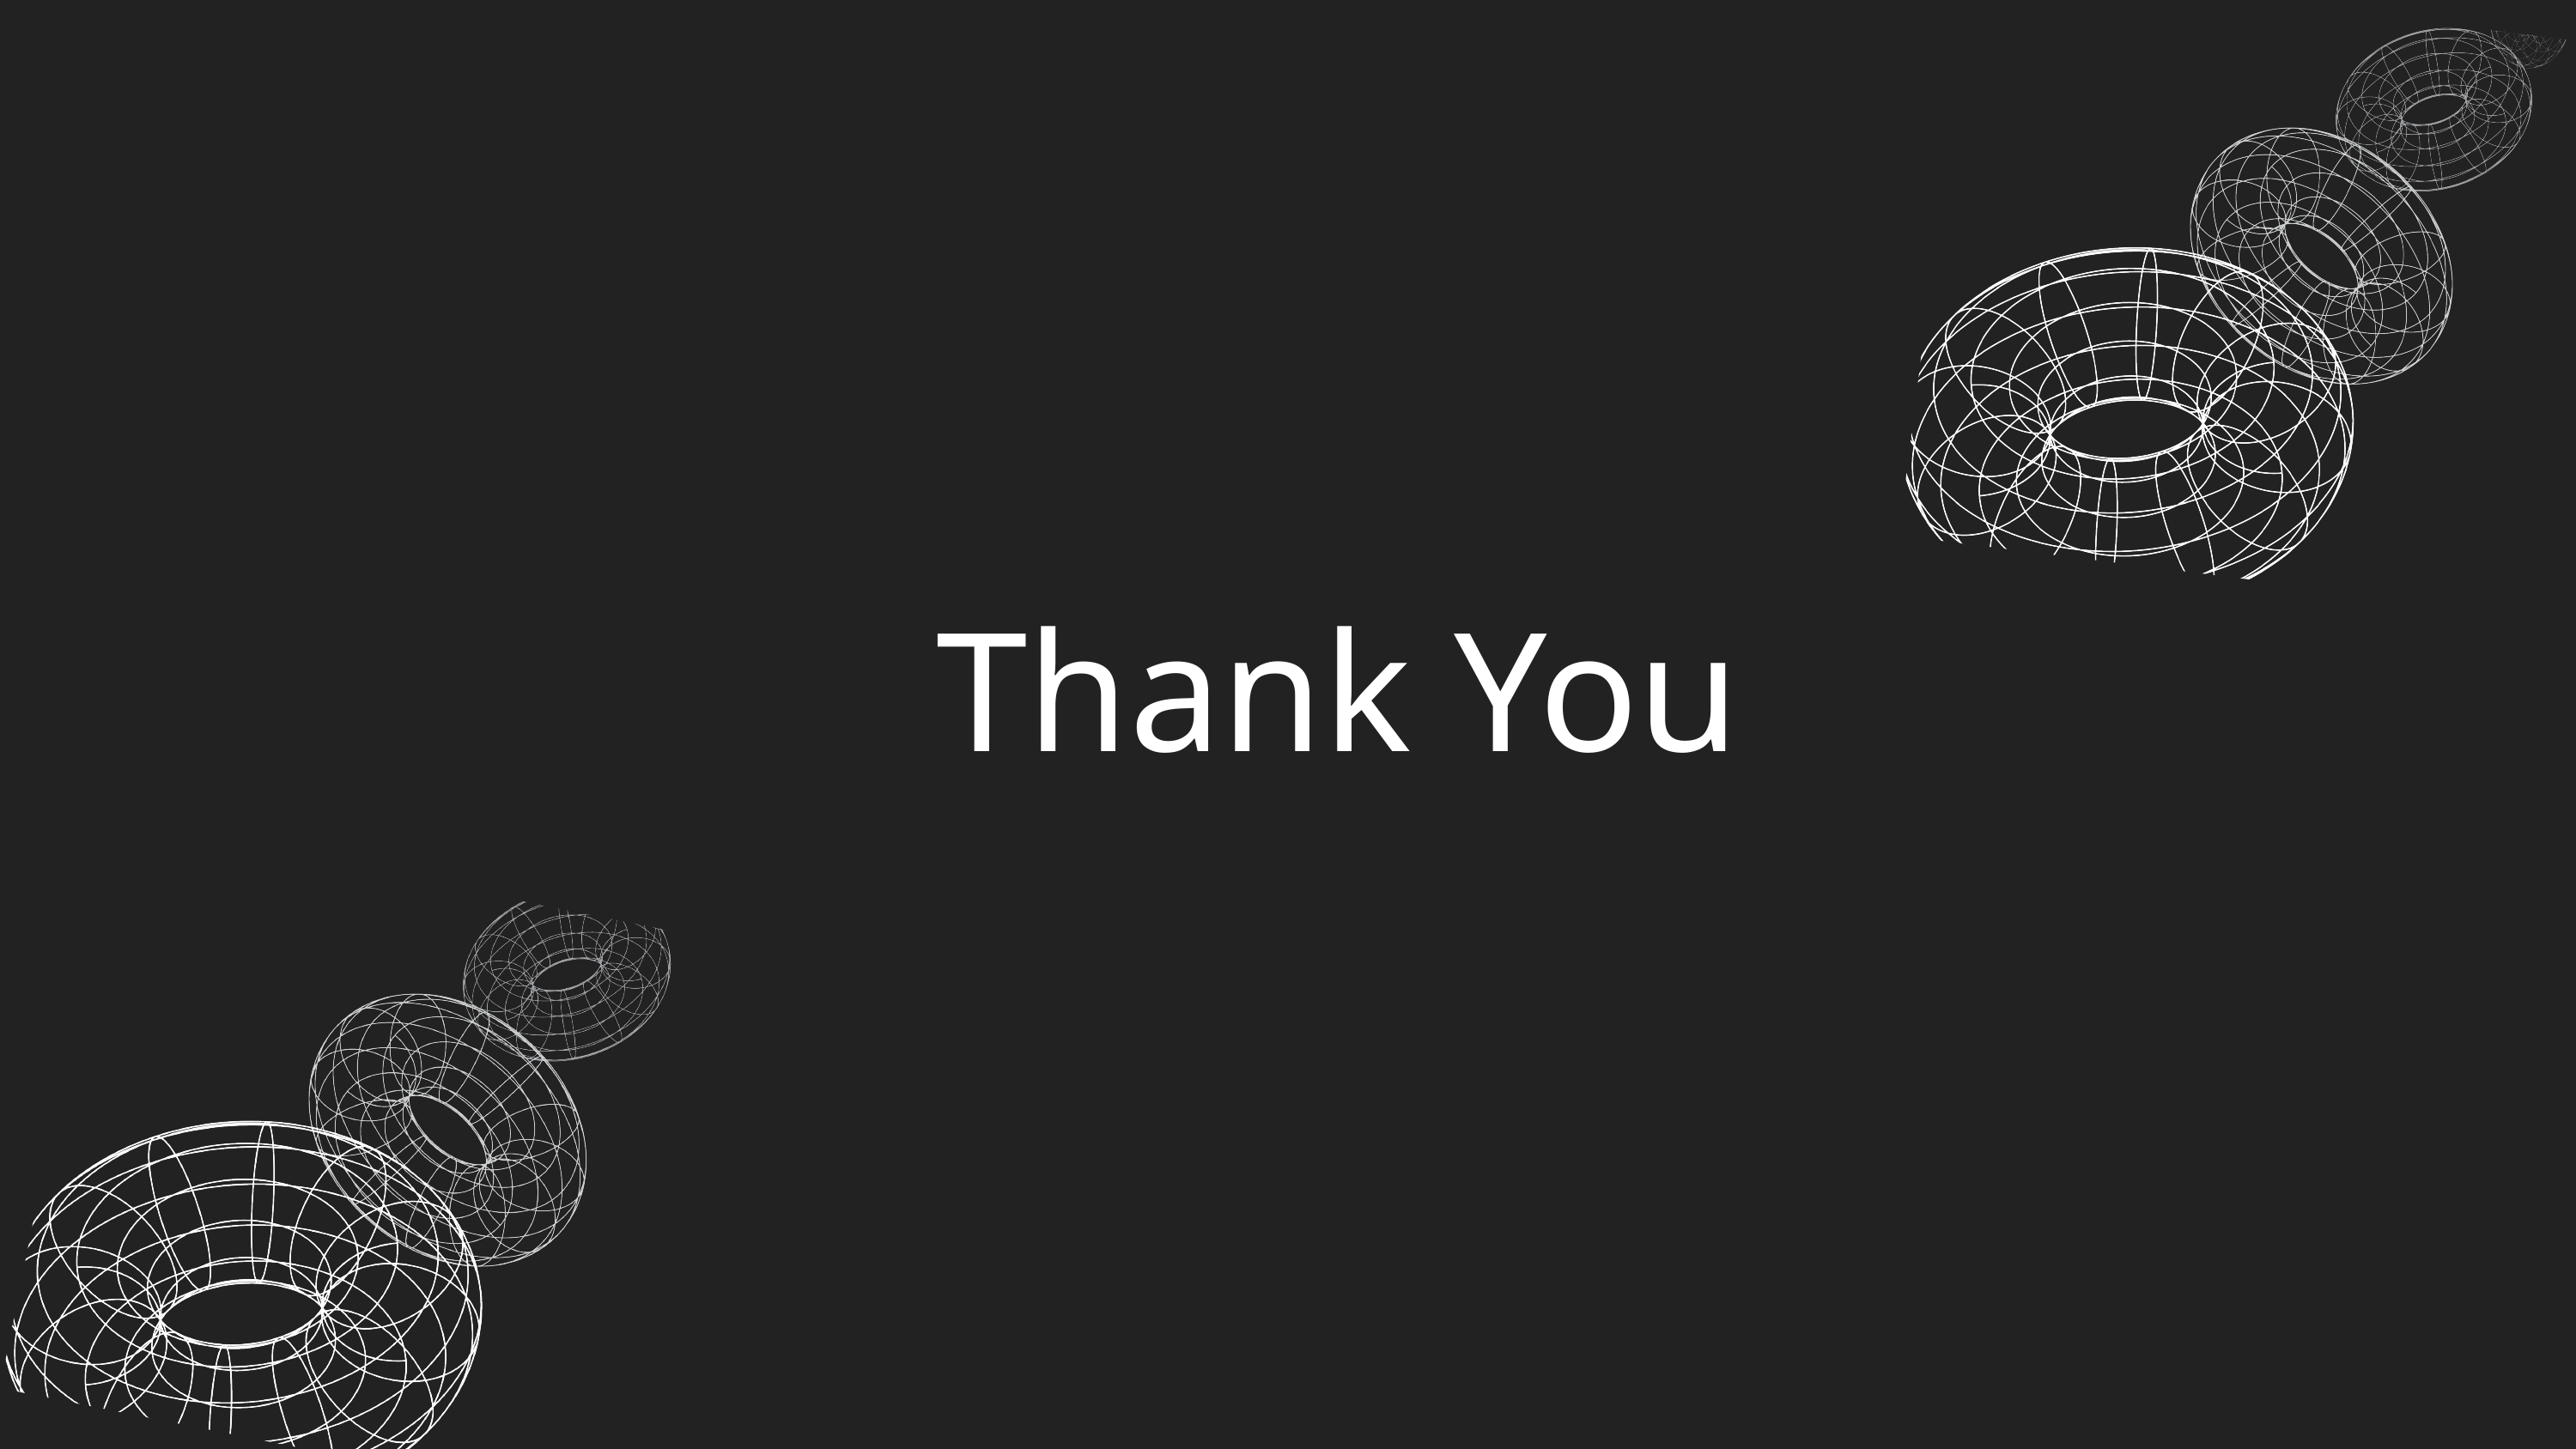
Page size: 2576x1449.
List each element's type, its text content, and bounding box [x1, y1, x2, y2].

text_box [0, 820, 713, 1449]
text_box Thank You [919, 554, 1758, 785]
text_box [1899, 0, 2572, 611]
